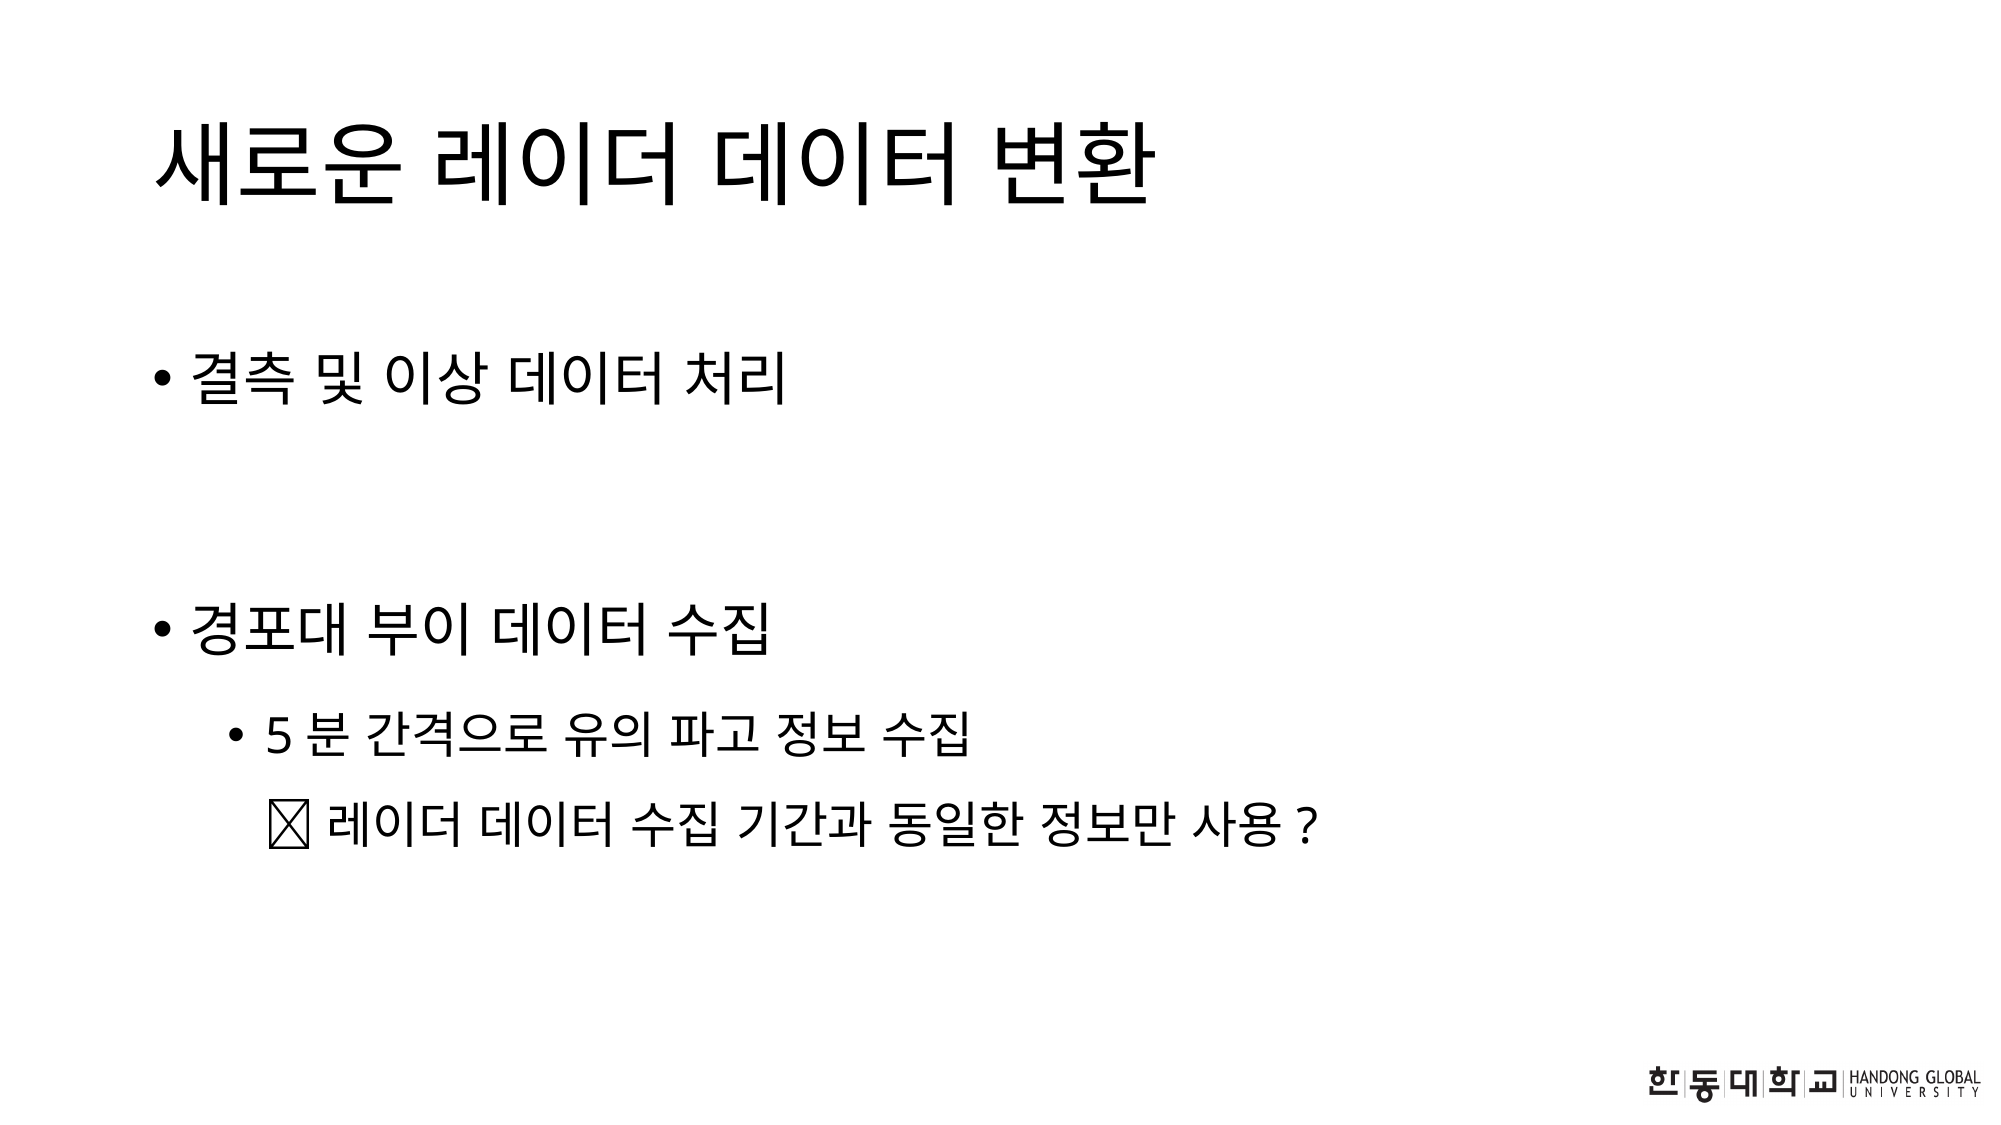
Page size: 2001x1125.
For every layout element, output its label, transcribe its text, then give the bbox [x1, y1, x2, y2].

list 결측 및 이상 데이터 처리 경포대 부이 데이터 수집 5분 간격으로 유의 파고 정보 수집  레이더 데이터 수집 기간과 동일한 정보만 사용? [137, 299, 1863, 1014]
title 새로운 레이더 데이터 변환 [137, 59, 1863, 278]
picture [1643, 1061, 1984, 1106]
